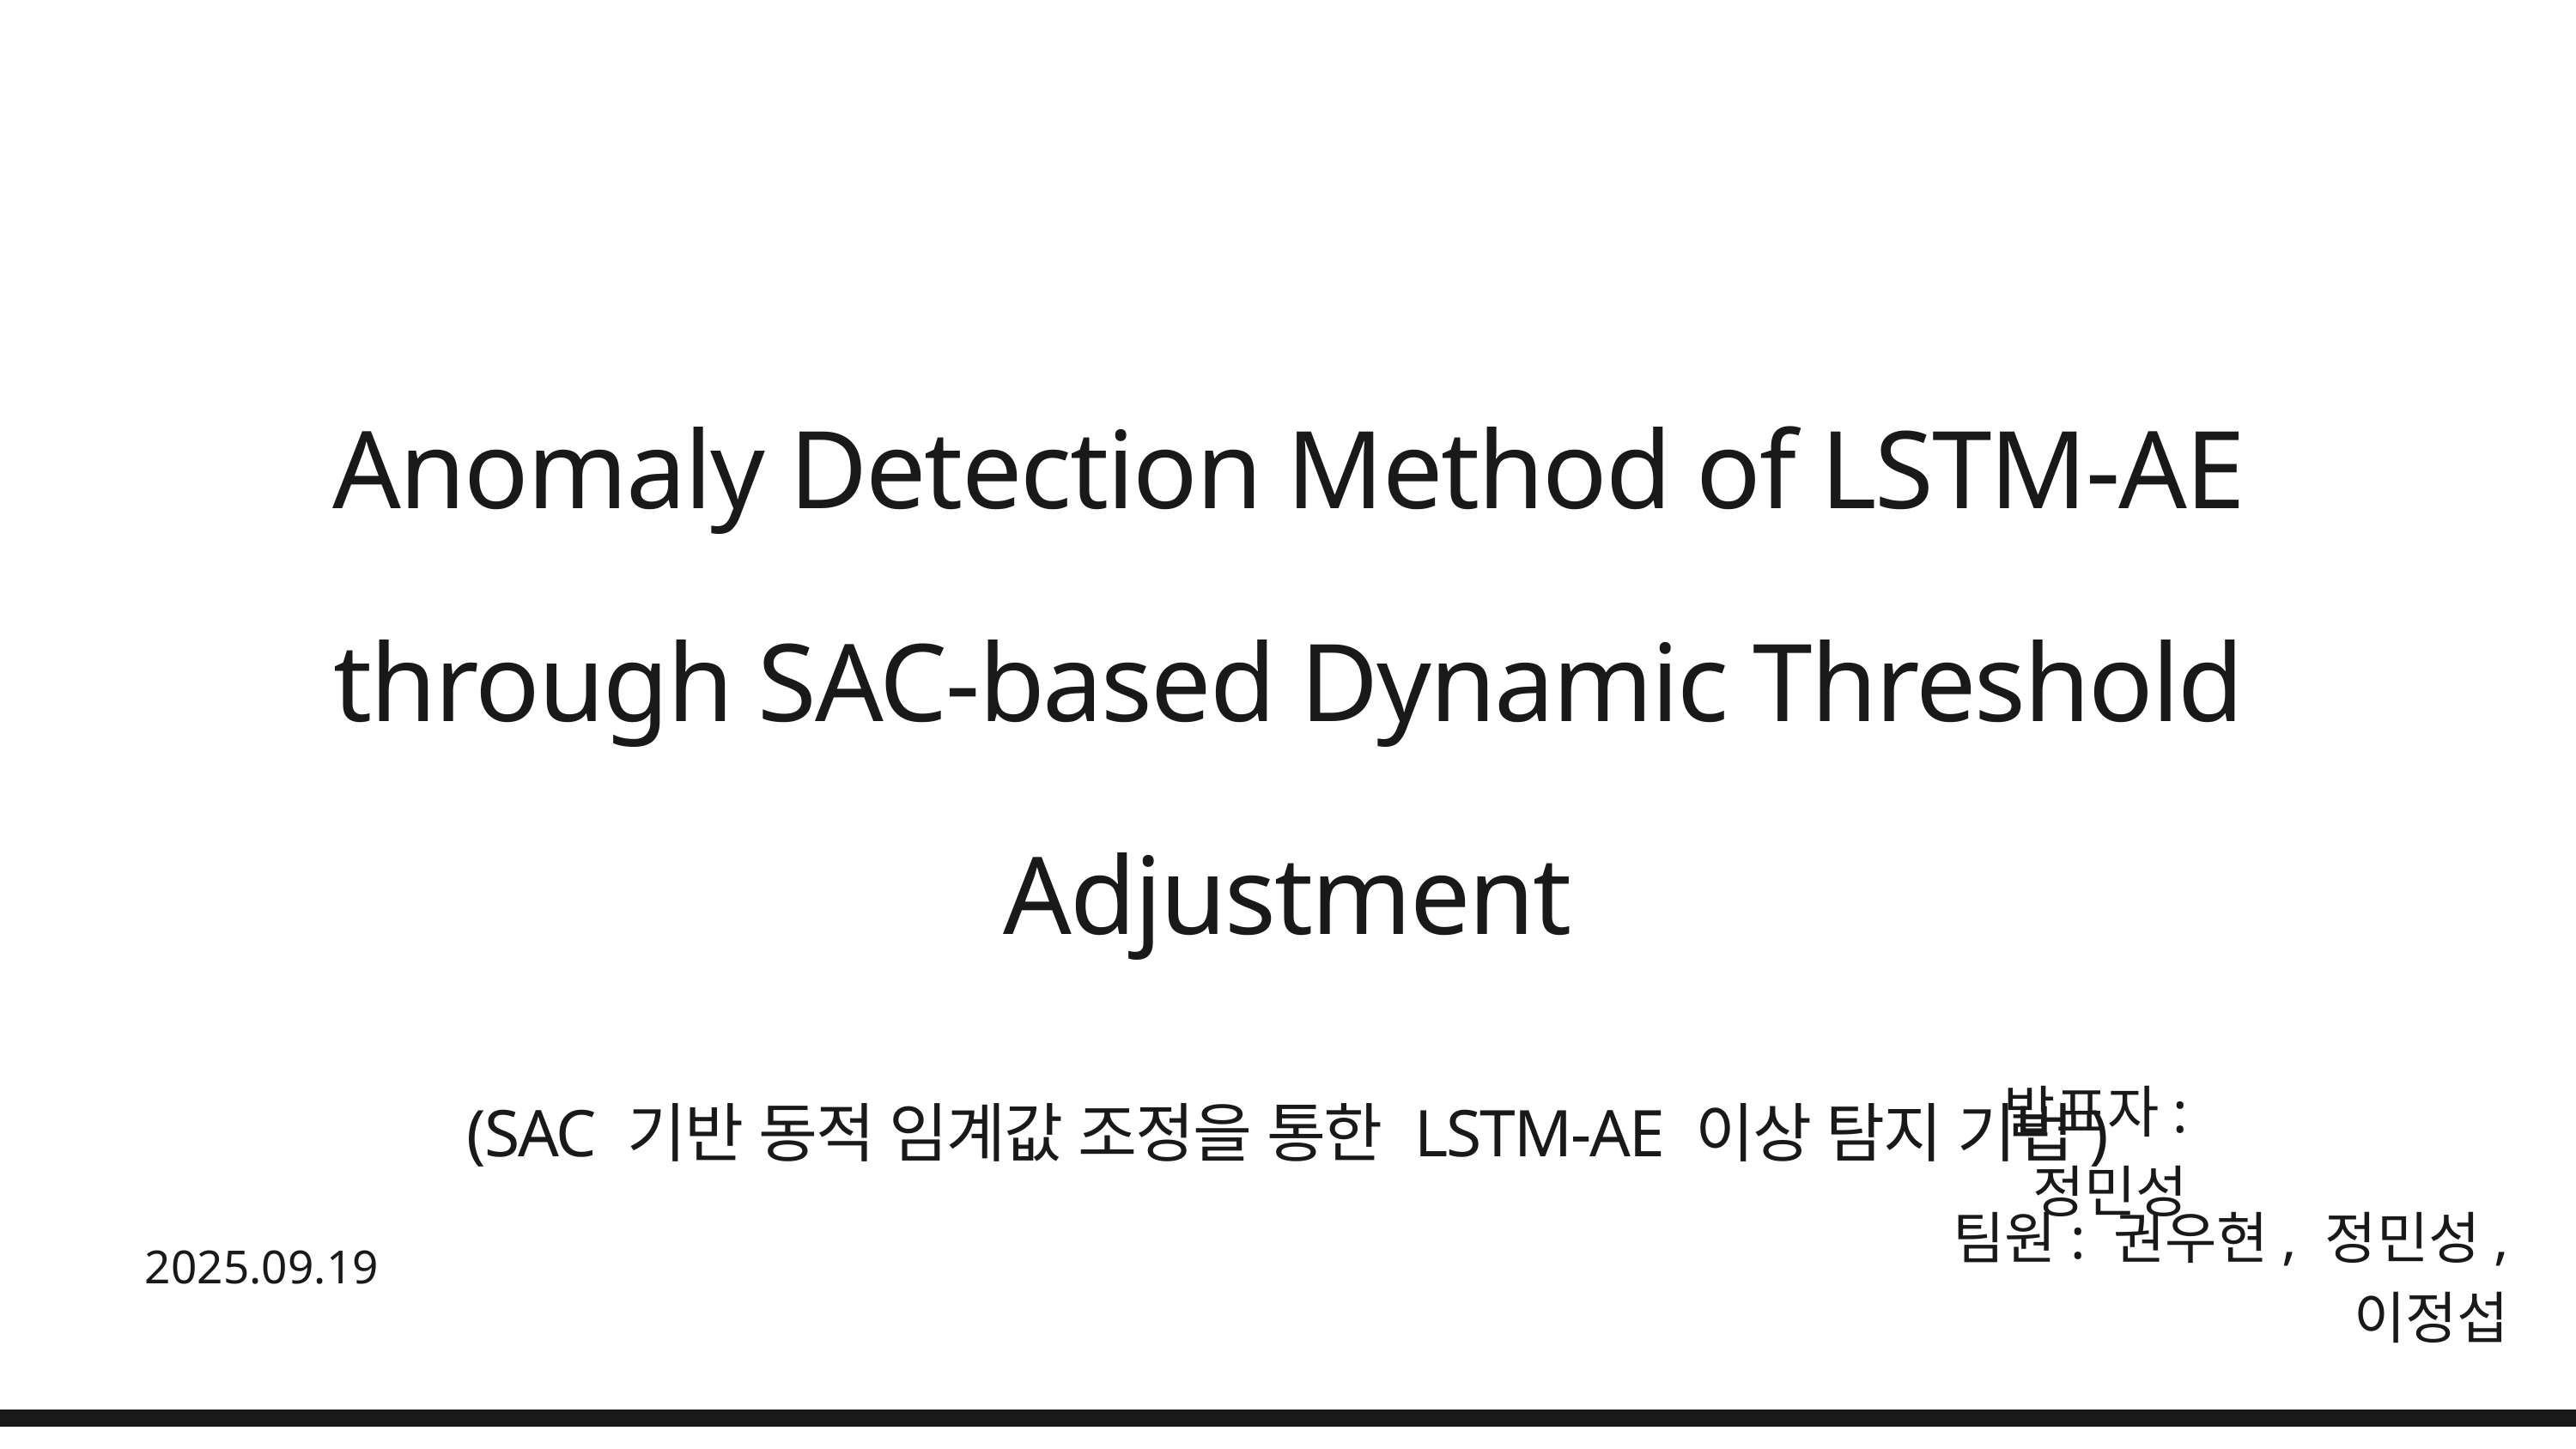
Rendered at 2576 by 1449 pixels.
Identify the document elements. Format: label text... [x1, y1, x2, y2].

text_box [0, 1409, 2576, 1427]
text_box 발표자: 정민성 [1823, 1064, 2188, 1224]
text_box Anomaly Detection Method of LSTM-AE through SAC-based Dynamic Threshold Adjustment (SAC 기반 동적 임계값 조정을 통한 LSTM-AE 이상 탐지 기법) [212, 316, 2364, 1170]
text_box 2025.09.19 [144, 1228, 564, 1294]
text_box 팀원: 권우현, 정민성, 이정섭 [1785, 1190, 2509, 1350]
